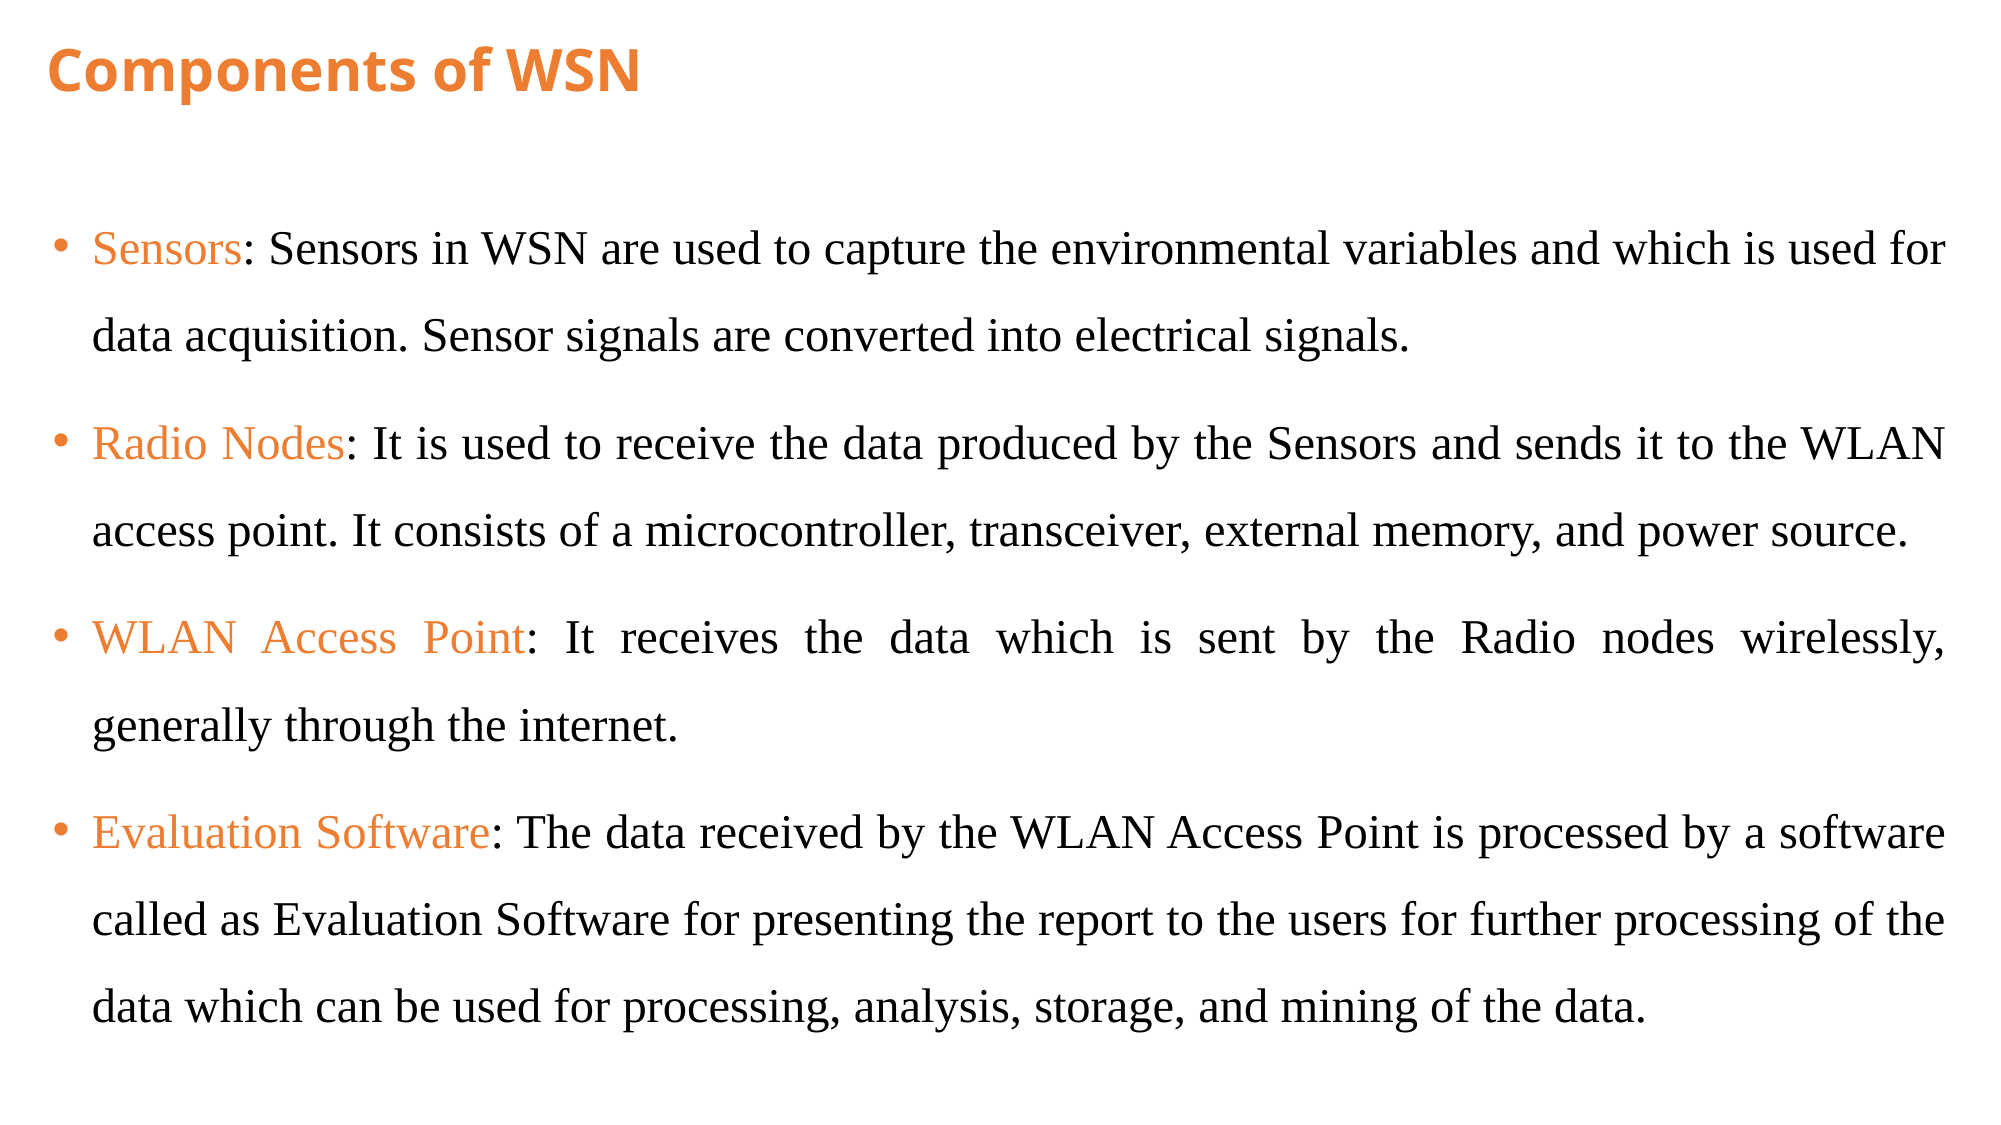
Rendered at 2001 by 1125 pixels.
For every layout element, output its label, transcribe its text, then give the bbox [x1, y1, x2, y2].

list Sensors: Sensors in WSN are used to capture the environmental variables and which is used for data acquisition. Sensor signals are converted into electrical signals. Radio Nodes: It is used to receive the data produced by the Sensors and sends it to the WLAN access point. It consists of a microcontroller, transceiver, external memory, and power source. WLAN Access Point: It receives the data which is sent by the Radio nodes wirelessly, generally through the internet. Evaluation Software: The data received by the WLAN Access Point is processed by a software called as Evaluation Software for presenting the report to the users for further processing of the data which can be used for processing, analysis, storage, and mining of the data. [37, 179, 1963, 1092]
title Components of WSN [31, 33, 1757, 112]
